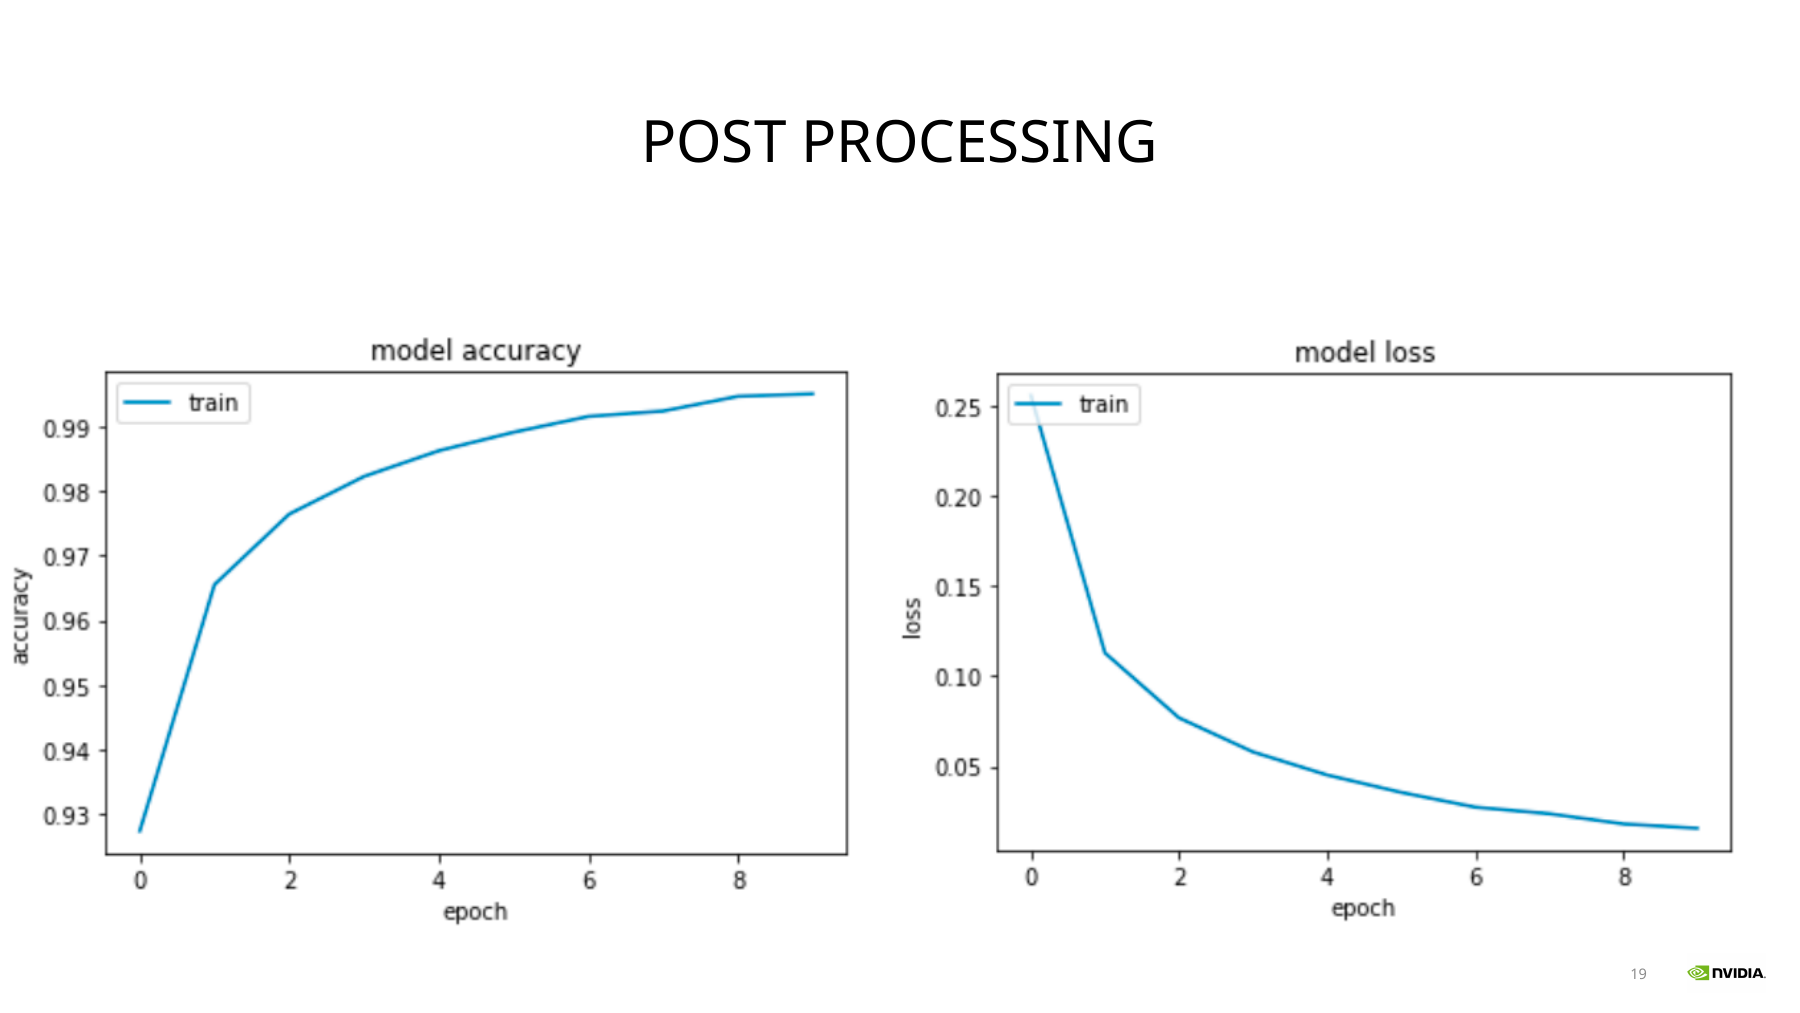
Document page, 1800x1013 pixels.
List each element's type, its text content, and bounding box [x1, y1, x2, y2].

picture [0, 321, 1786, 940]
title POST PROCESSING [81, 85, 1719, 183]
picture [1687, 953, 1766, 993]
